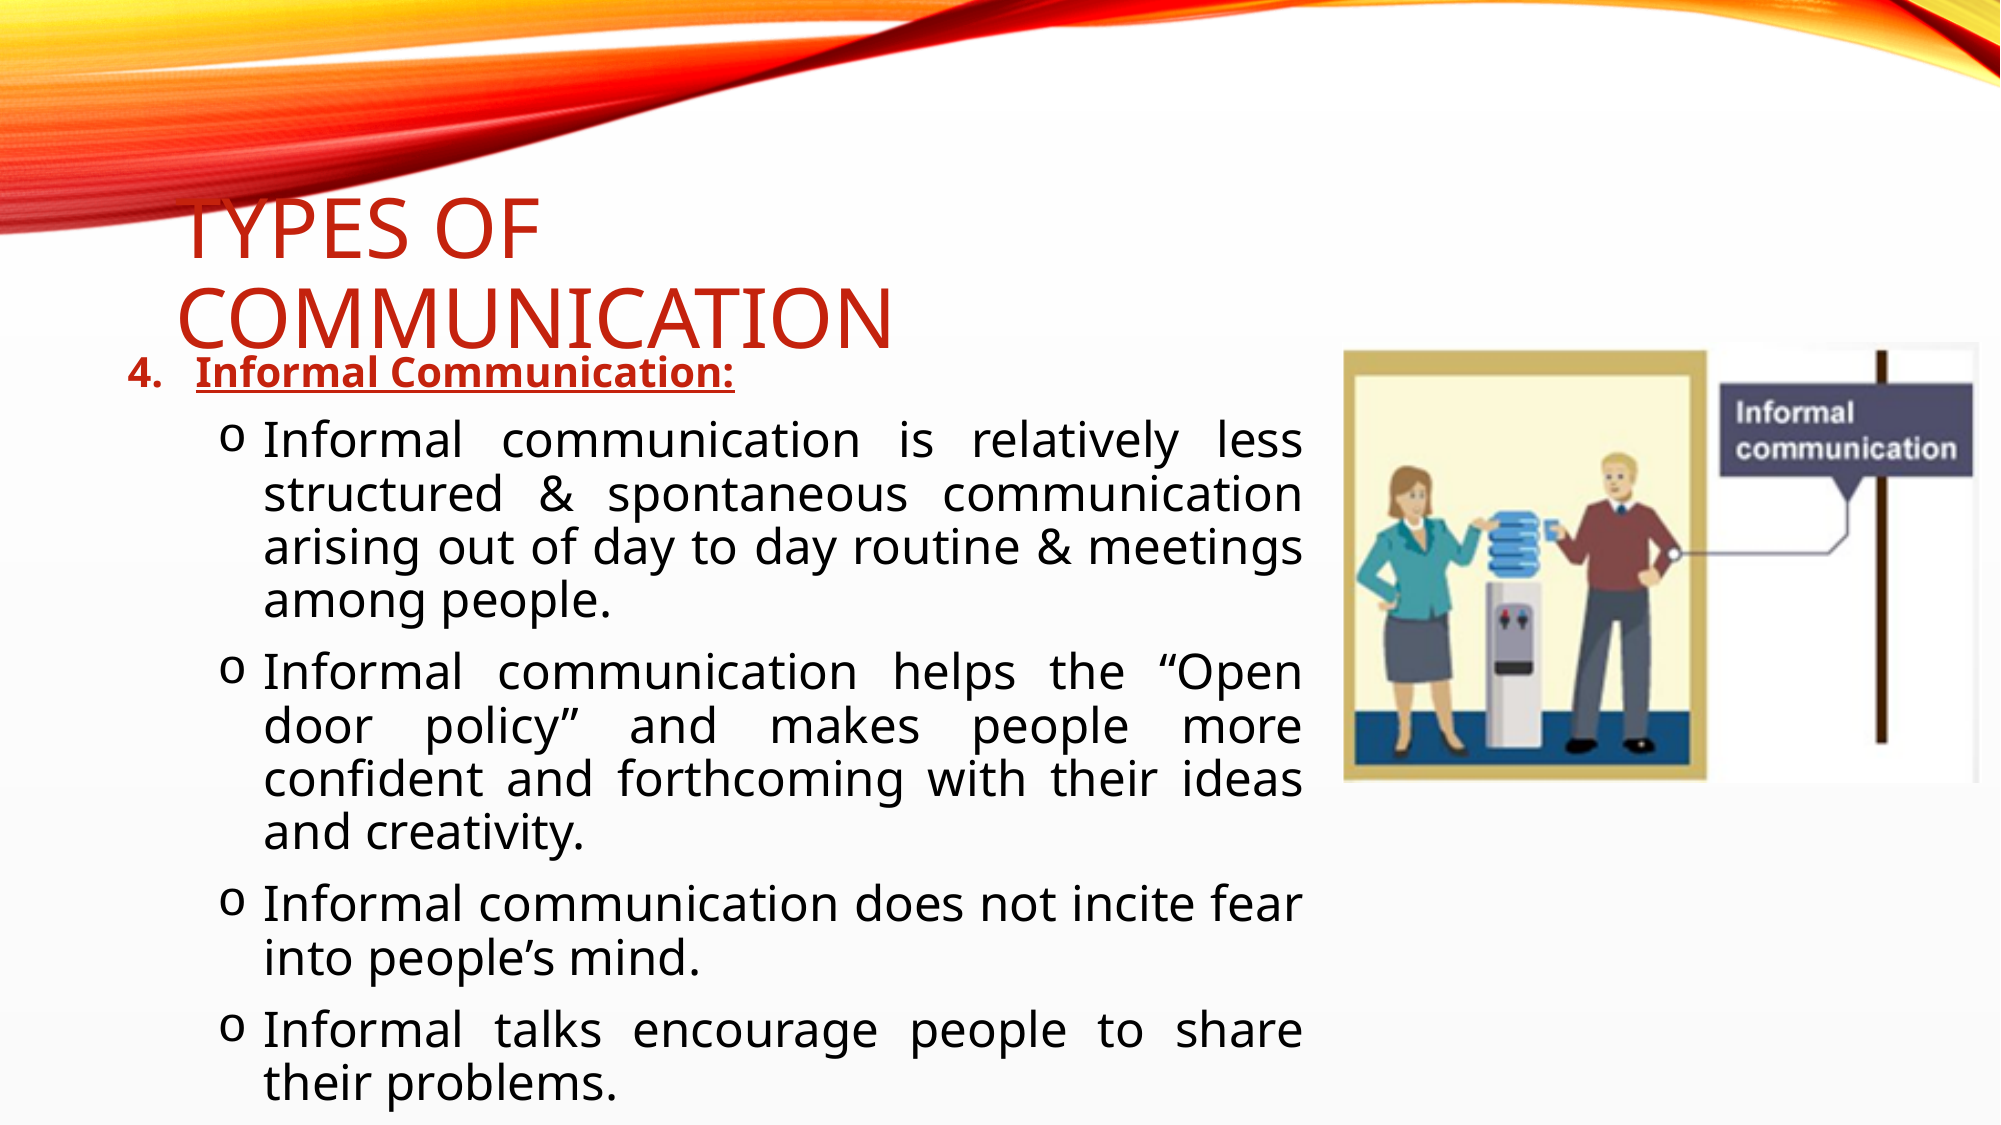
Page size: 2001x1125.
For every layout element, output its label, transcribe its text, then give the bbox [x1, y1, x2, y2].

title types of communication [160, 208, 964, 343]
list Informal Communication: Informal communication is relatively less structured & spontaneous communication arising out of day to day routine & meetings among people. Informal communication helps the “Open door policy” and makes people more confident and forthcoming with their ideas and creativity. Informal communication does not incite fear into people’s mind. Informal talks encourage people to share their problems. [112, 343, 1320, 1125]
picture [0, 0, 2000, 237]
picture [1342, 342, 1982, 783]
